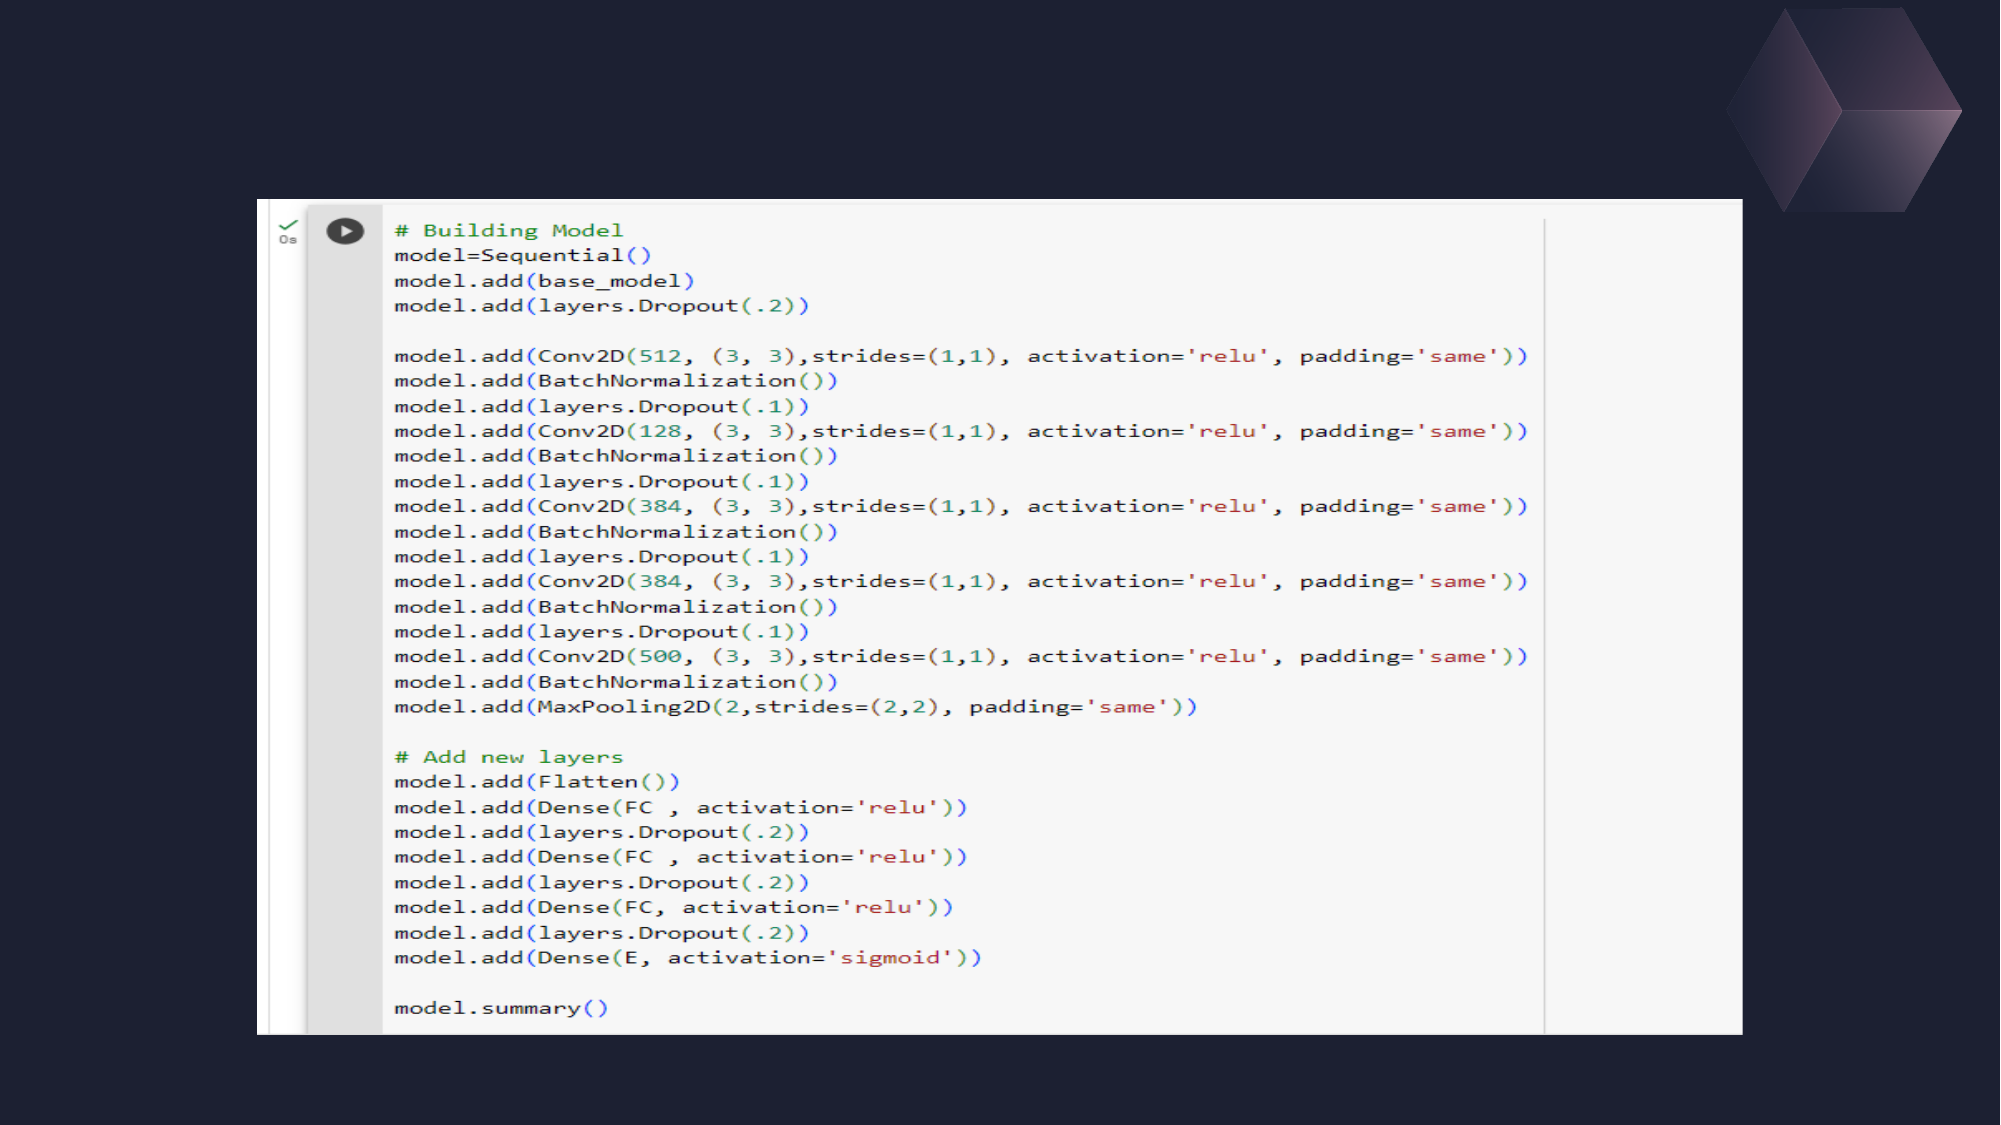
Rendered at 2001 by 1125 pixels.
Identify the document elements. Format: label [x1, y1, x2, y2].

picture [256, 198, 1743, 1036]
text_box [0, 0, 2000, 1125]
text_box [1696, 0, 1992, 264]
